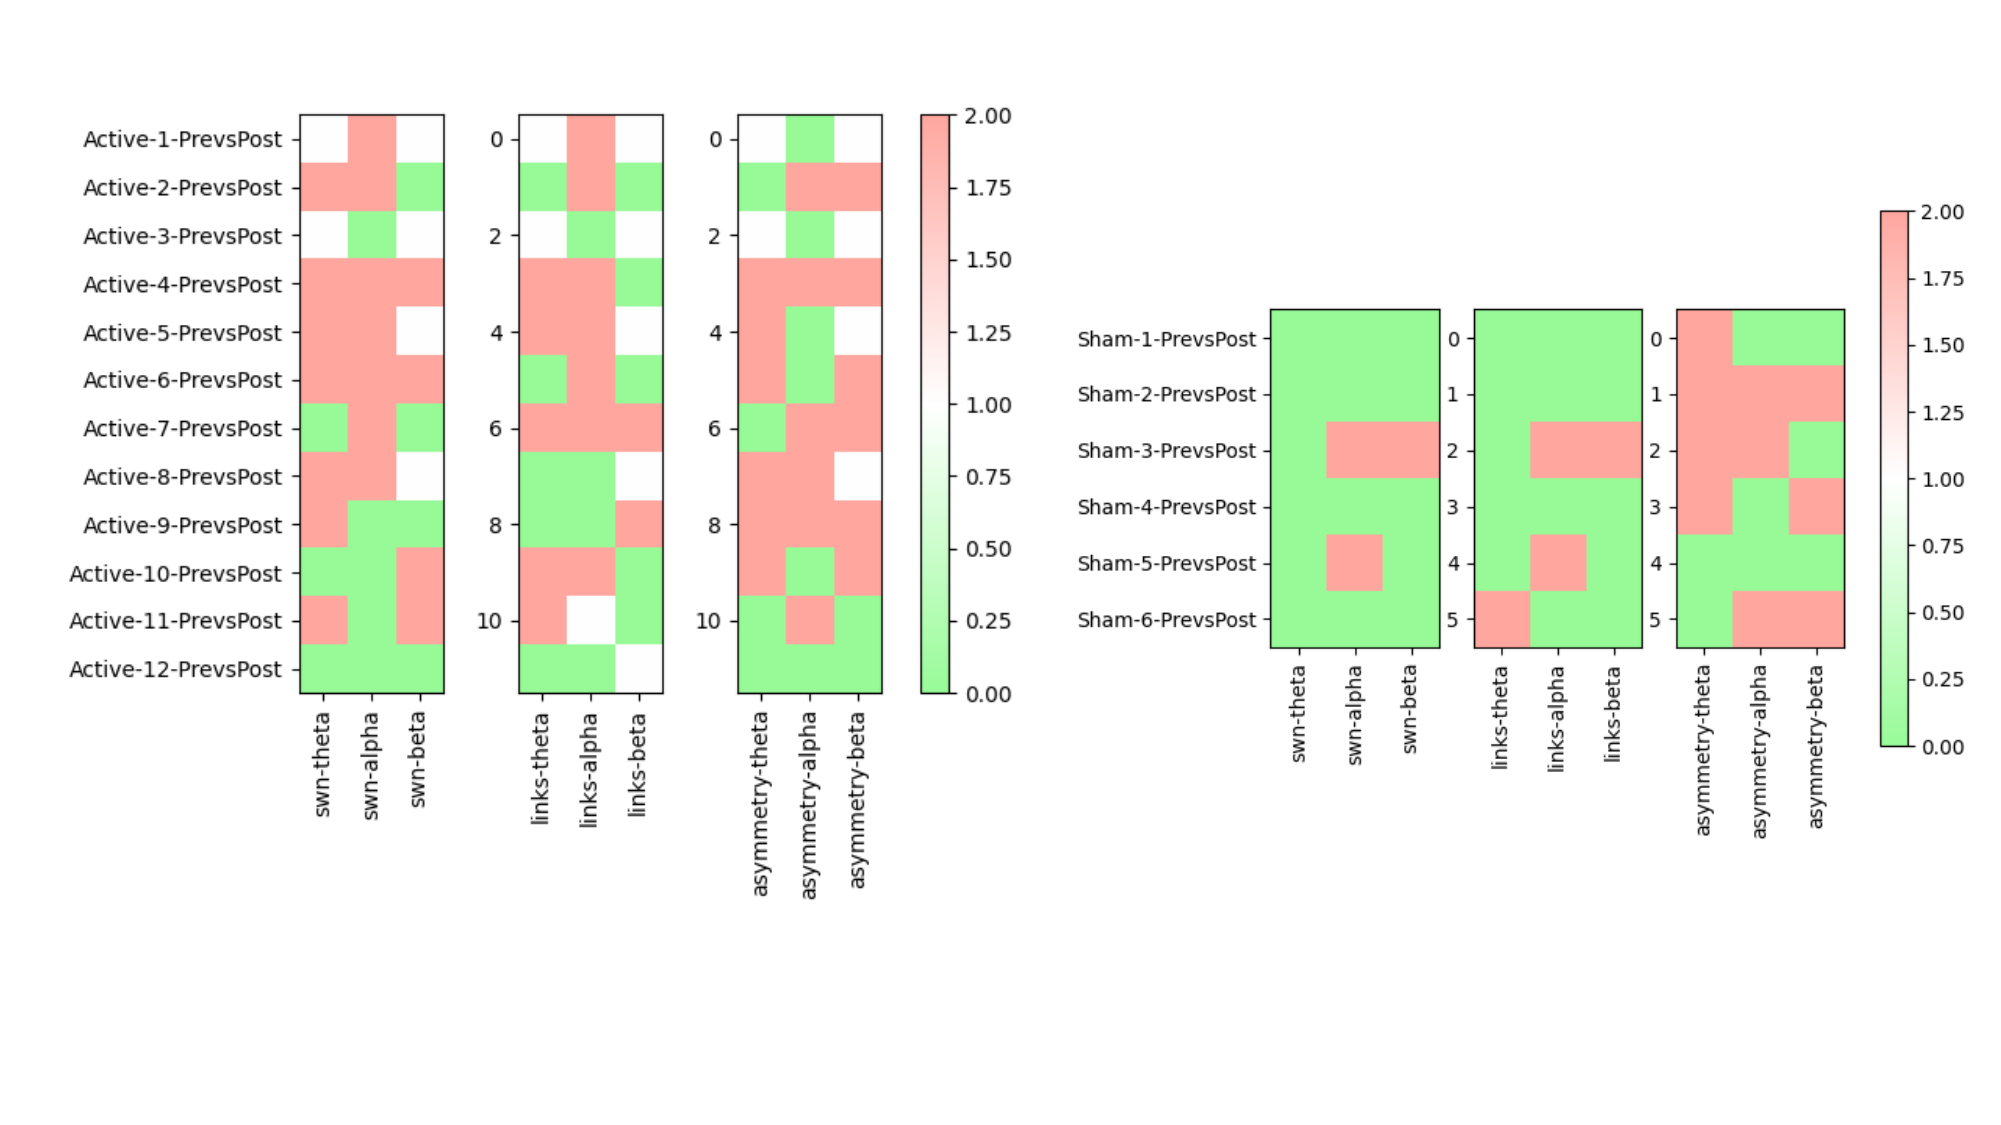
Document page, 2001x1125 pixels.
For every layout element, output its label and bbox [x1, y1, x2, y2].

picture [1061, 189, 1980, 854]
picture [54, 90, 1027, 915]
